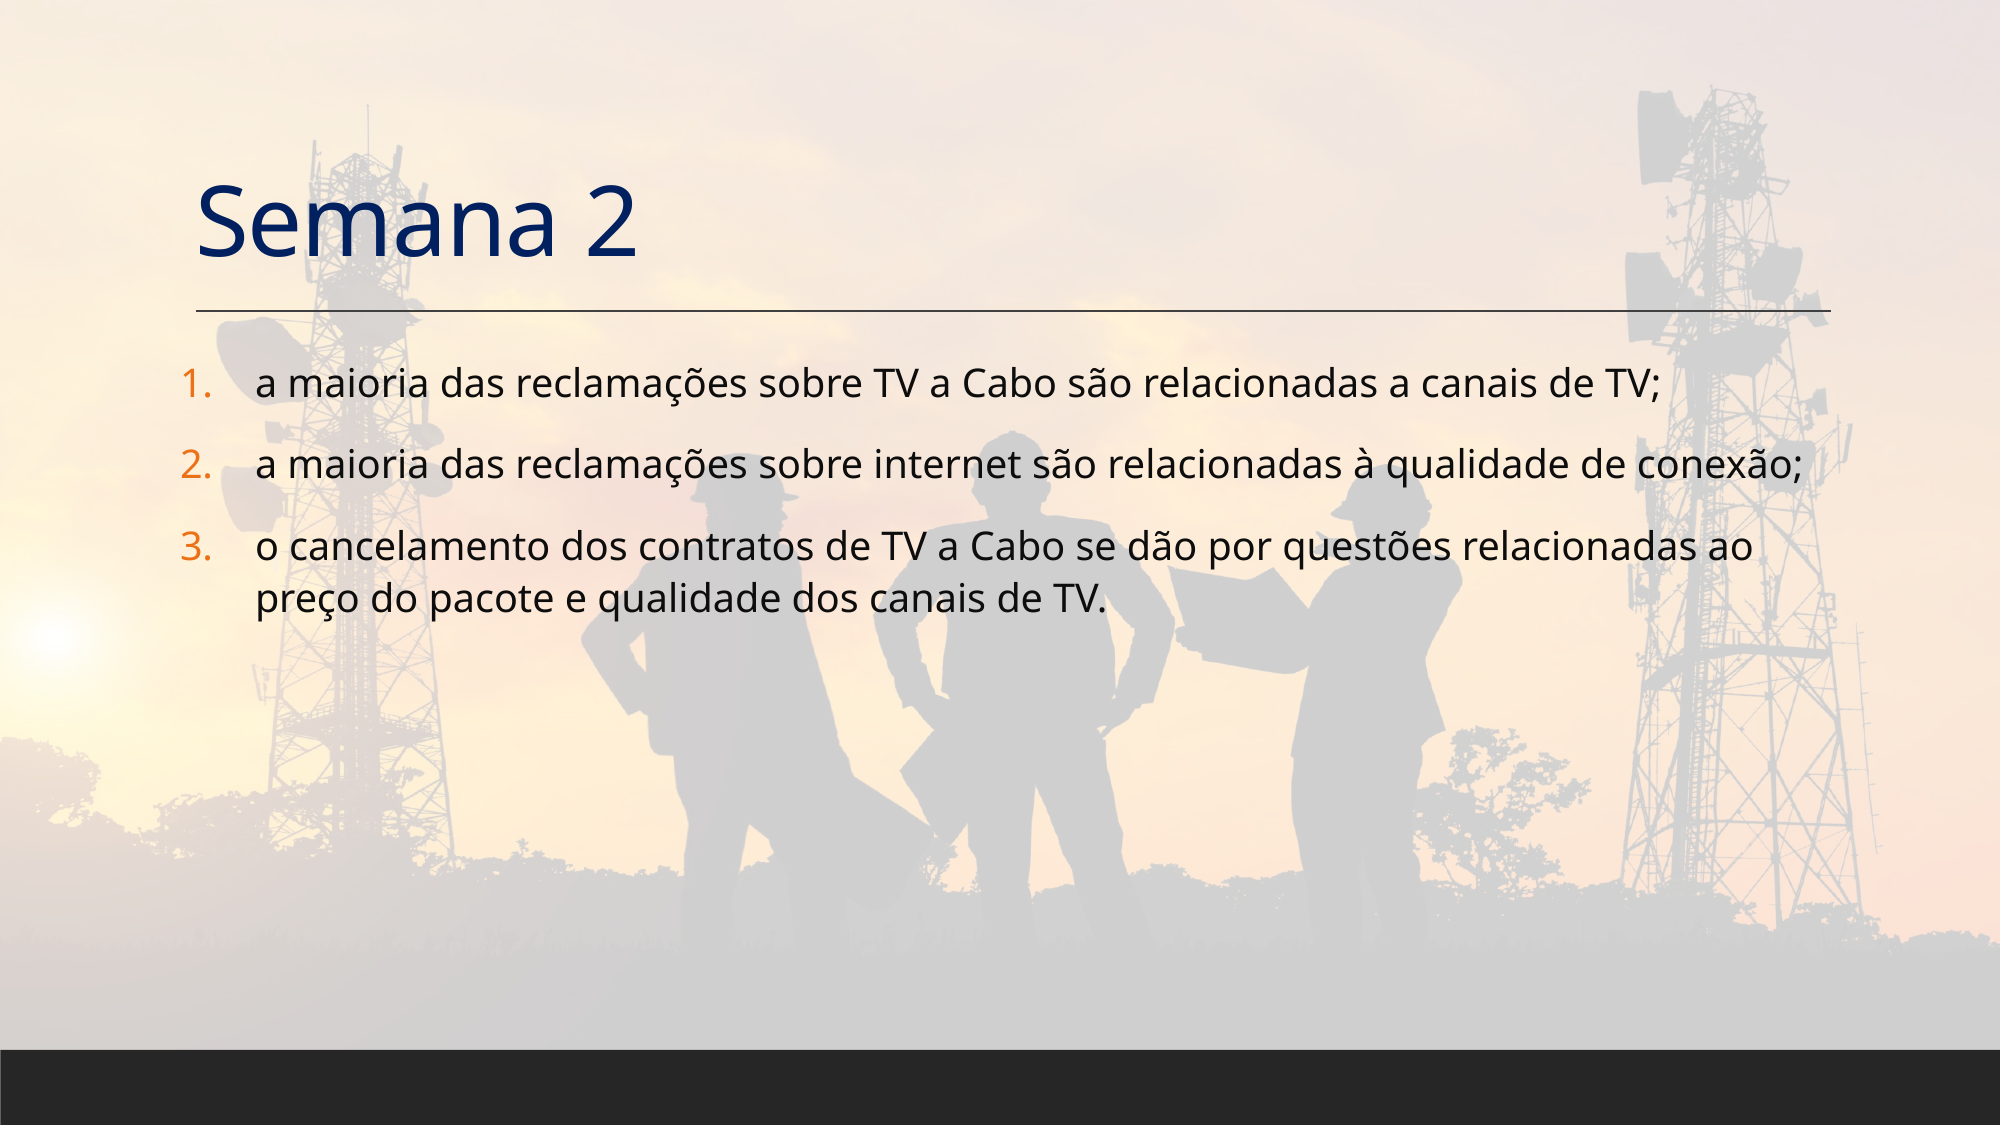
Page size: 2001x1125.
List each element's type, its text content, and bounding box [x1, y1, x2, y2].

list a maioria das reclamações sobre TV a Cabo são relacionadas a canais de TV; a maioria das reclamações sobre internet são relacionadas à qualidade de conexão; o cancelamento dos contratos de TV a Cabo se dão por questões relacionadas ao preço do pacote e qualidade dos canais de TV. [180, 345, 1830, 963]
title Semana 2 [180, 47, 1830, 285]
